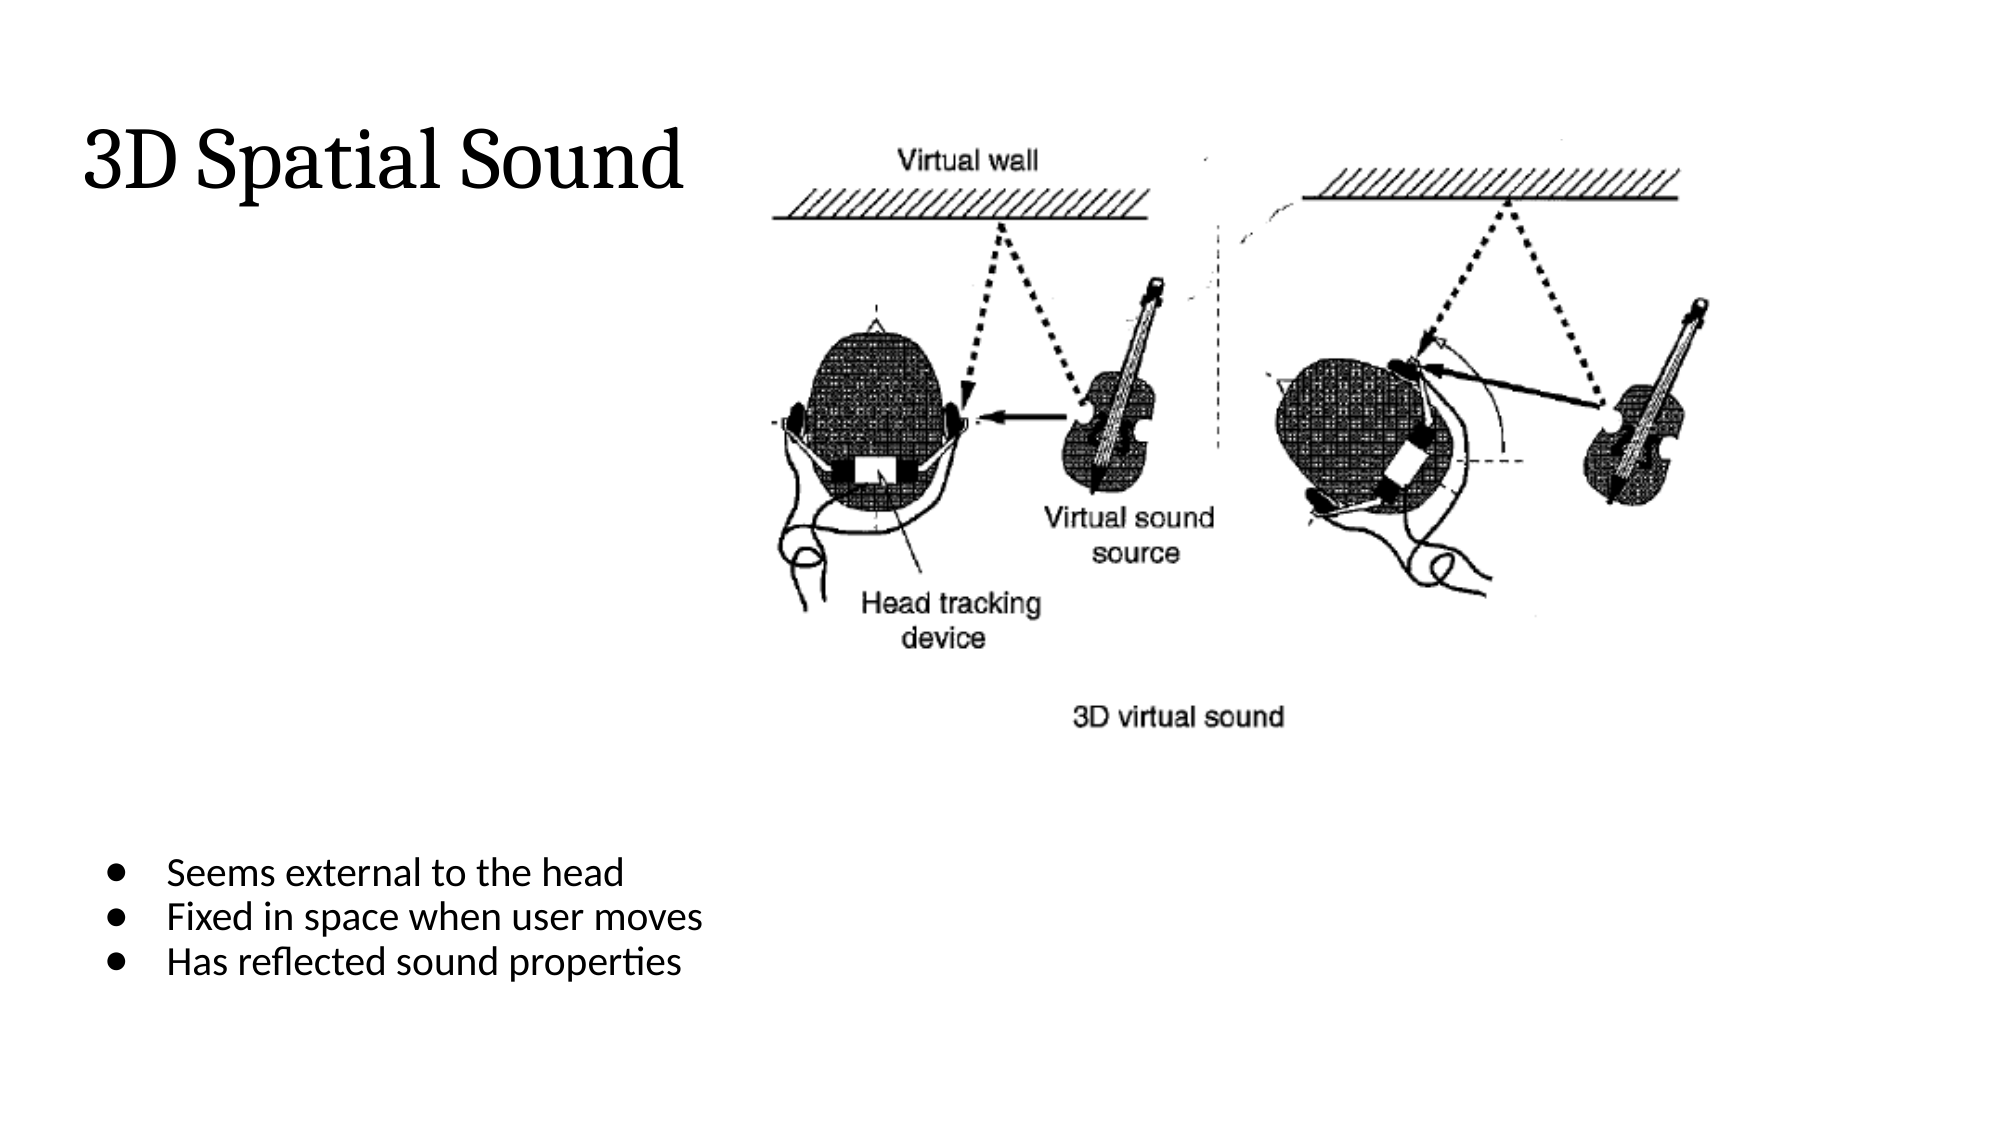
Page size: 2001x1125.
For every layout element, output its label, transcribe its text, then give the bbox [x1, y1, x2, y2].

title 3D Spatial Sound [68, 97, 1932, 223]
list Seems external to the head Fixed in space when user moves Has reflected sound properties [68, 835, 1932, 1000]
picture [759, 139, 1717, 741]
